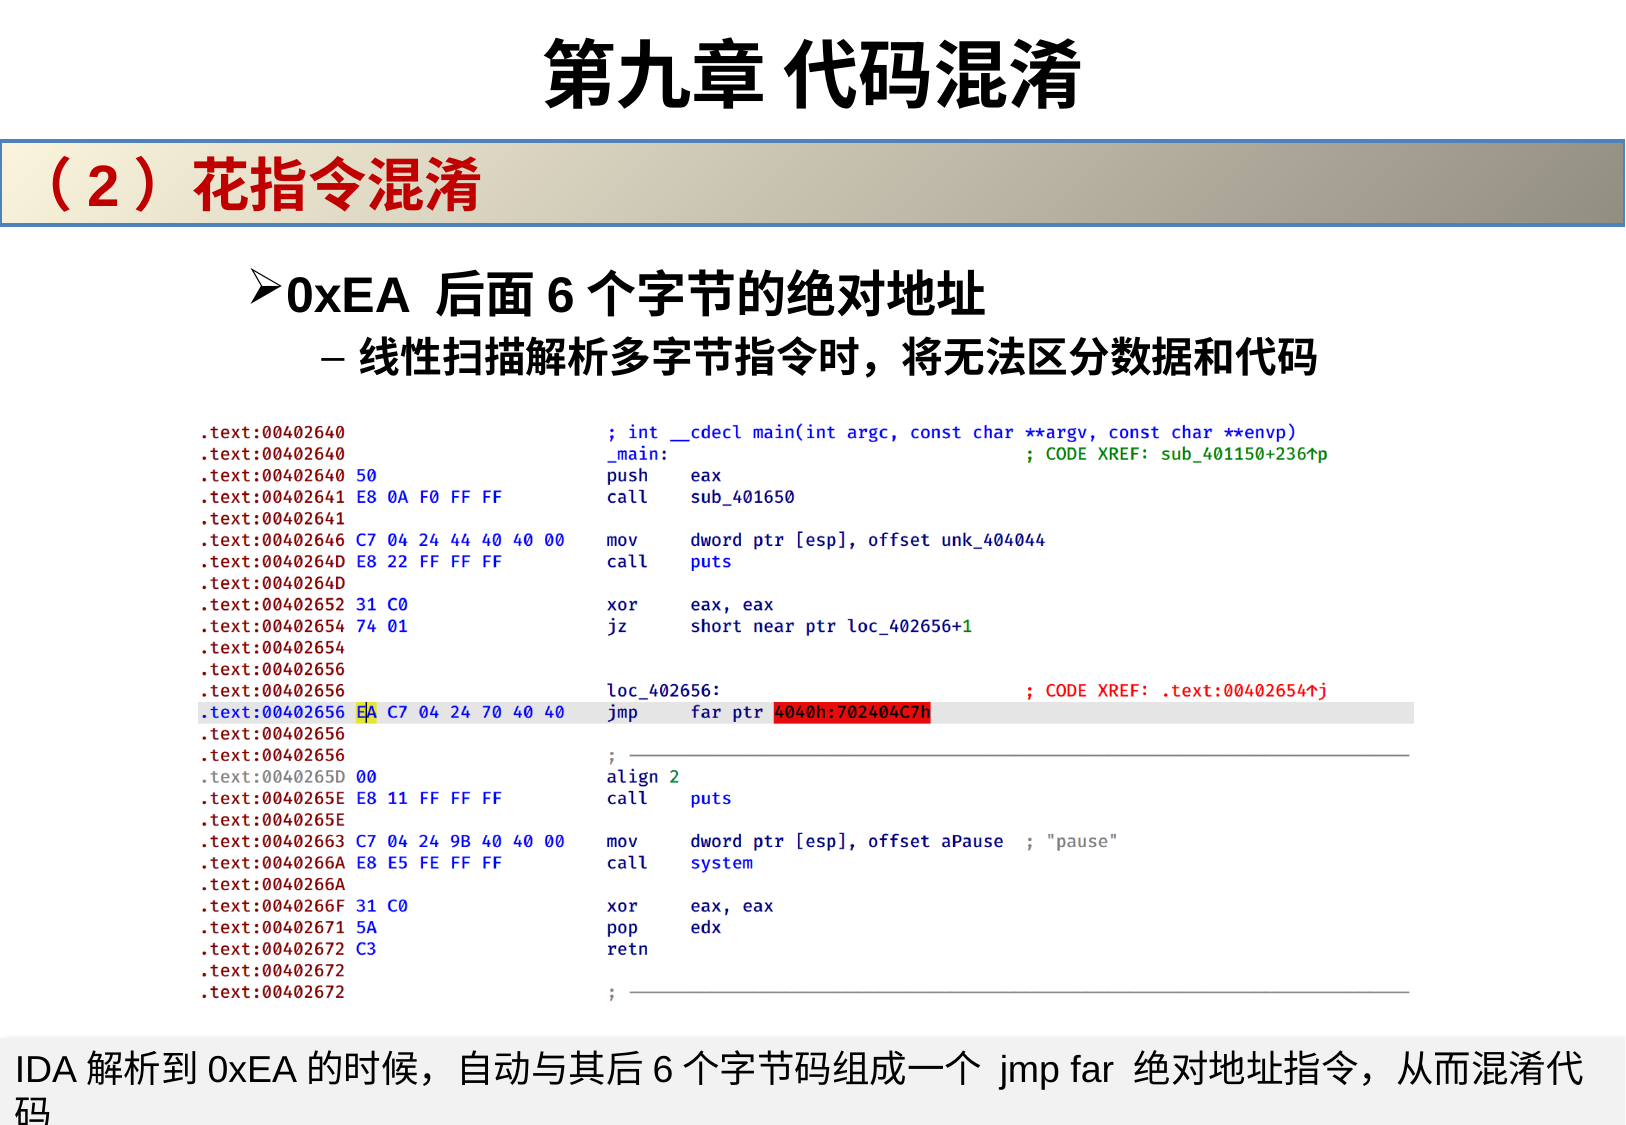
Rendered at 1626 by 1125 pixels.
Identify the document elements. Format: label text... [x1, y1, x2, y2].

picture [197, 420, 1414, 1004]
list 0xEA 后面6个字节的绝对地址 线性扫描解析多字节指令时，将无法区分数据和代码 [81, 255, 1581, 870]
text_box （2）花指令混淆 [0, 139, 1625, 227]
text_box IDA解析到0xEA的时候，自动与其后6个字节码组成一个 jmp far 绝对地址指令，从而混淆代码 [0, 1038, 1625, 1125]
title 第九章 代码混淆 [81, 19, 1544, 126]
